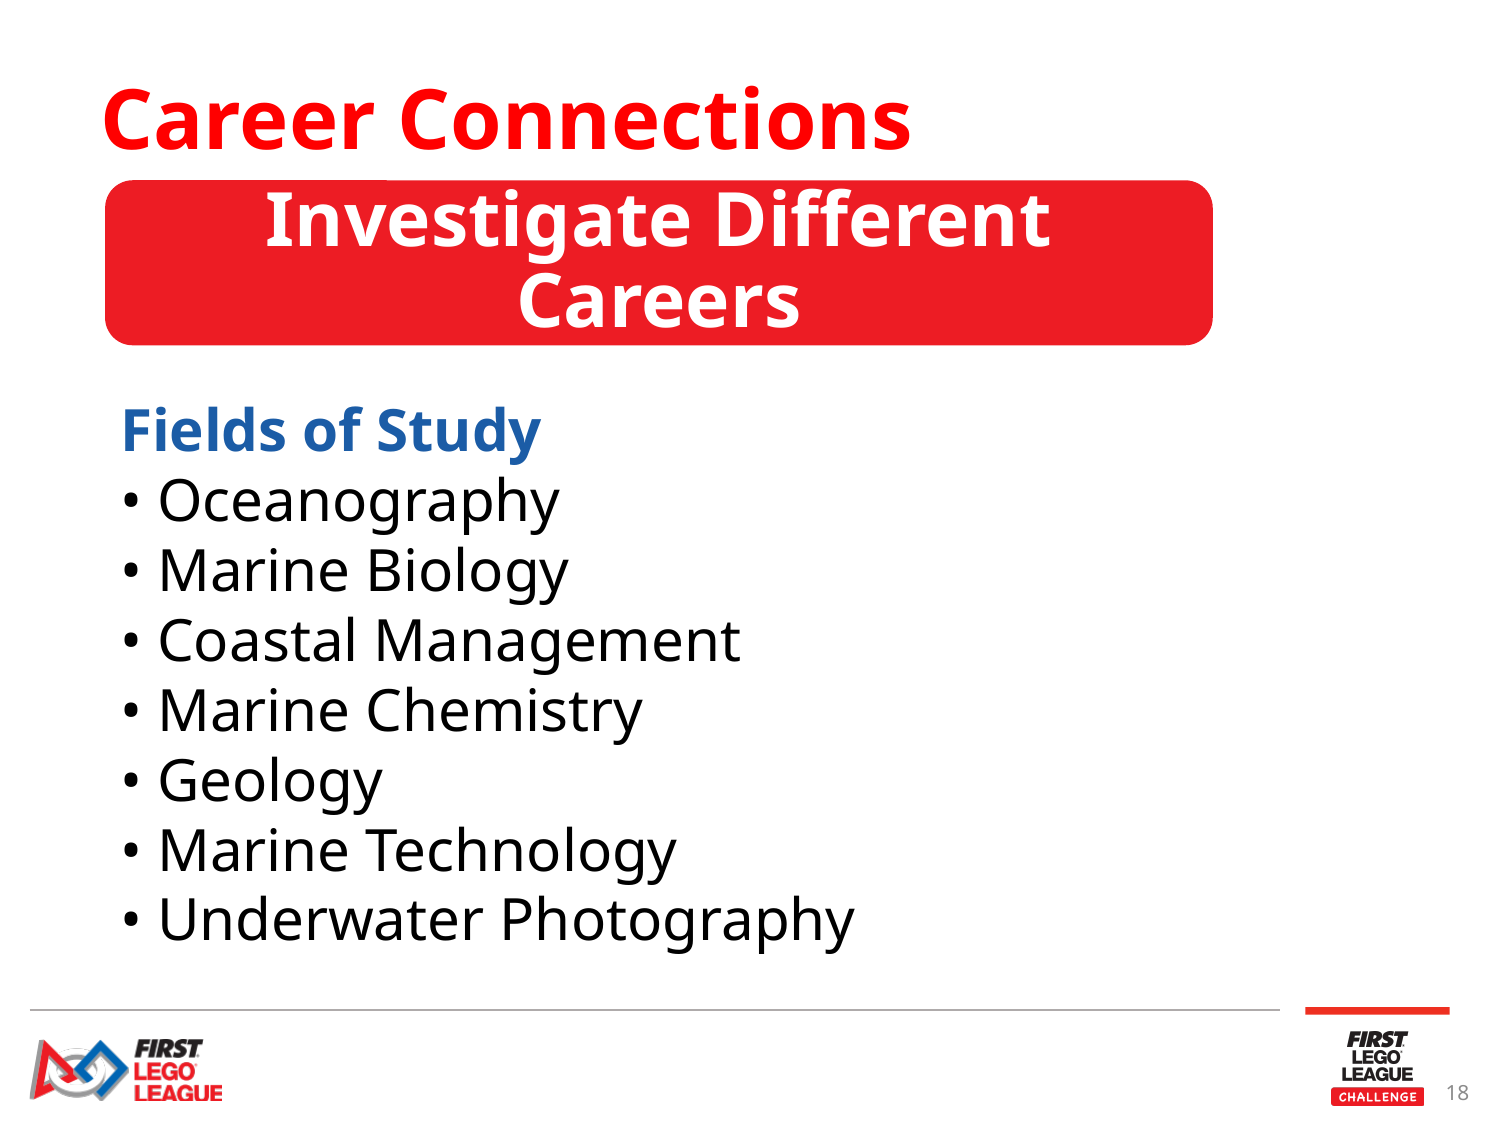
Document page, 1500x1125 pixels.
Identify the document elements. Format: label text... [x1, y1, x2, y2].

text_box Fields of Study • Oceanography • Marine Biology • Coastal Management • Marine Chemistry • Geology • Marine Technology • Underwater Photography [105, 385, 1322, 960]
title Career Connections [85, 59, 1380, 185]
text_box Investigate Different Careers [105, 180, 1213, 346]
slide_number 18 [1425, 1076, 1484, 1111]
